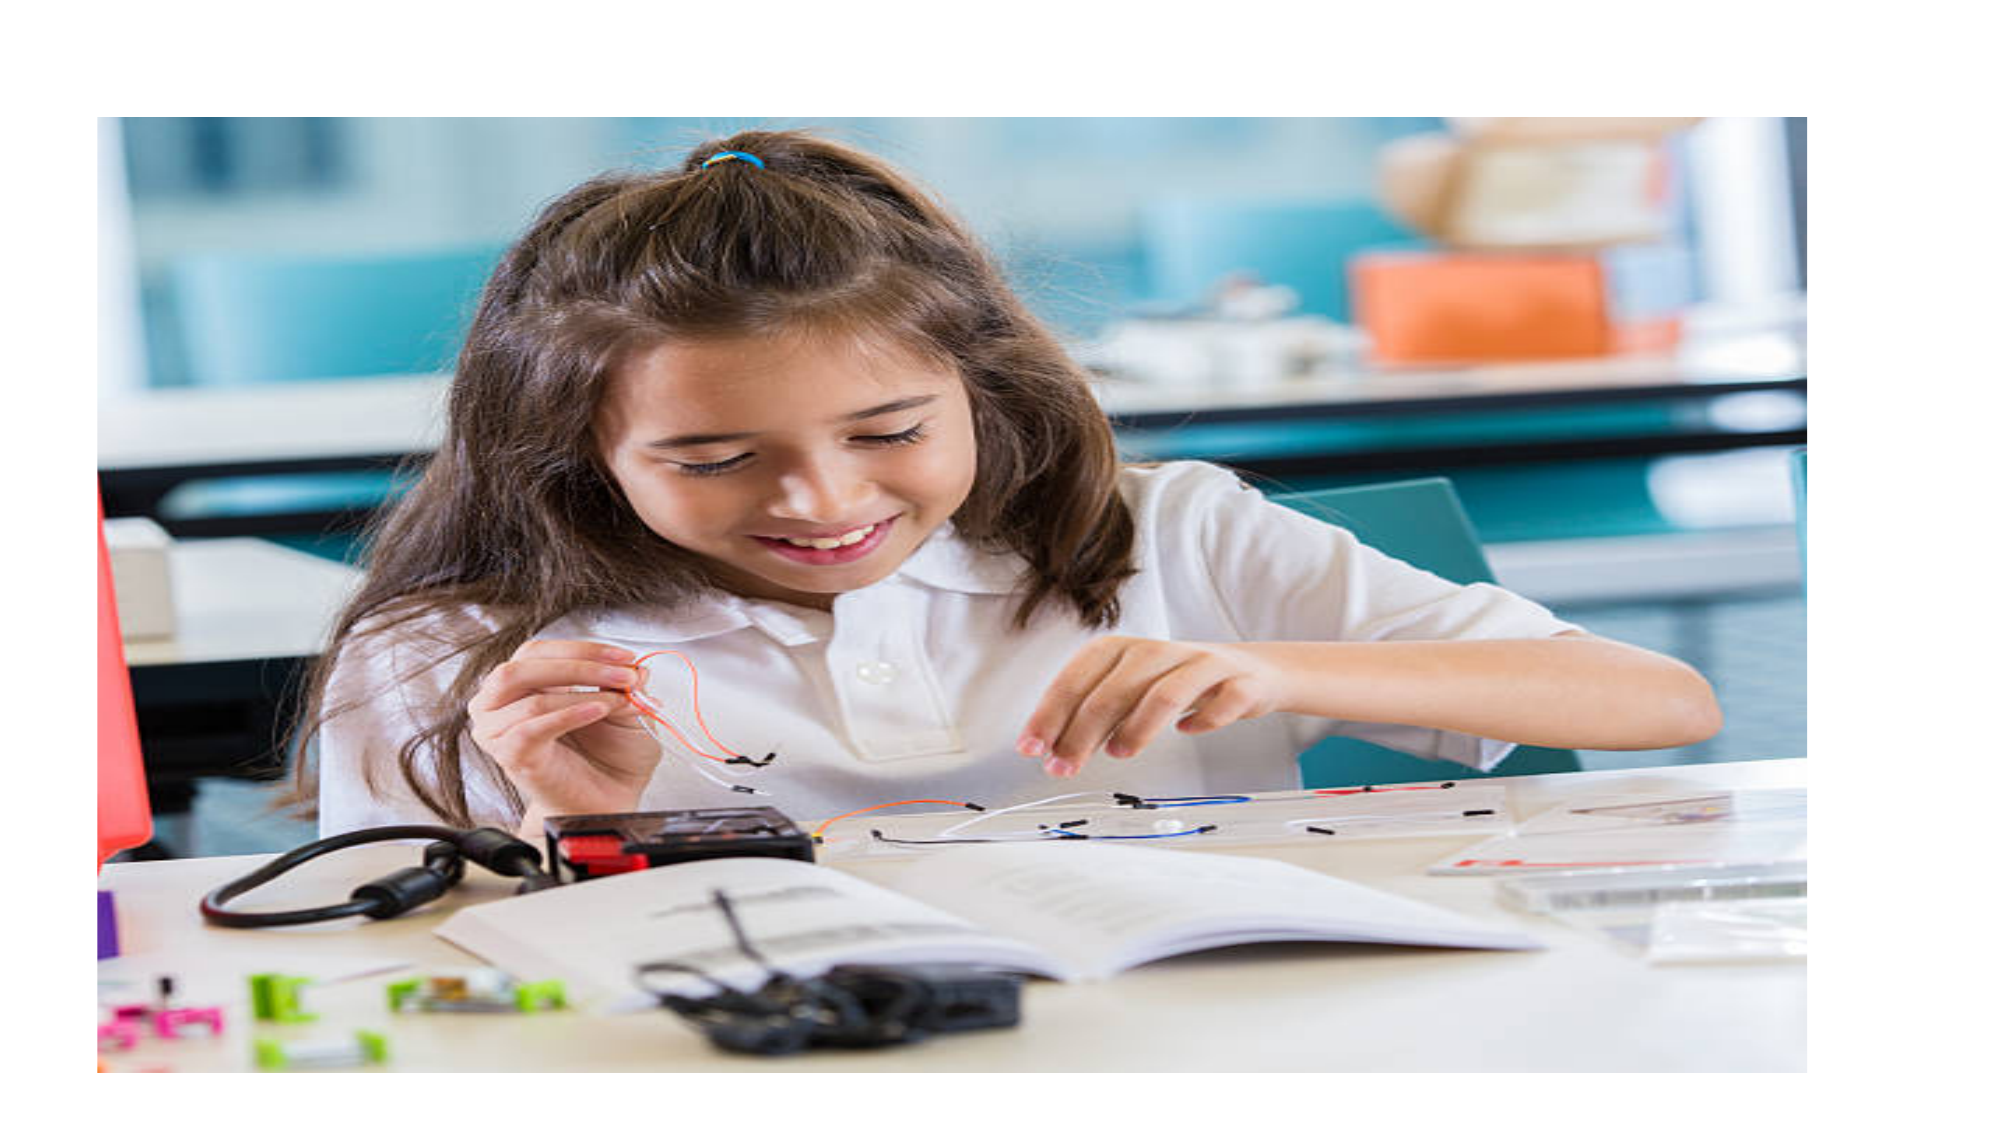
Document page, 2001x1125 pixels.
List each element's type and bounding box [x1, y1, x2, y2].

picture [97, 117, 1808, 1073]
